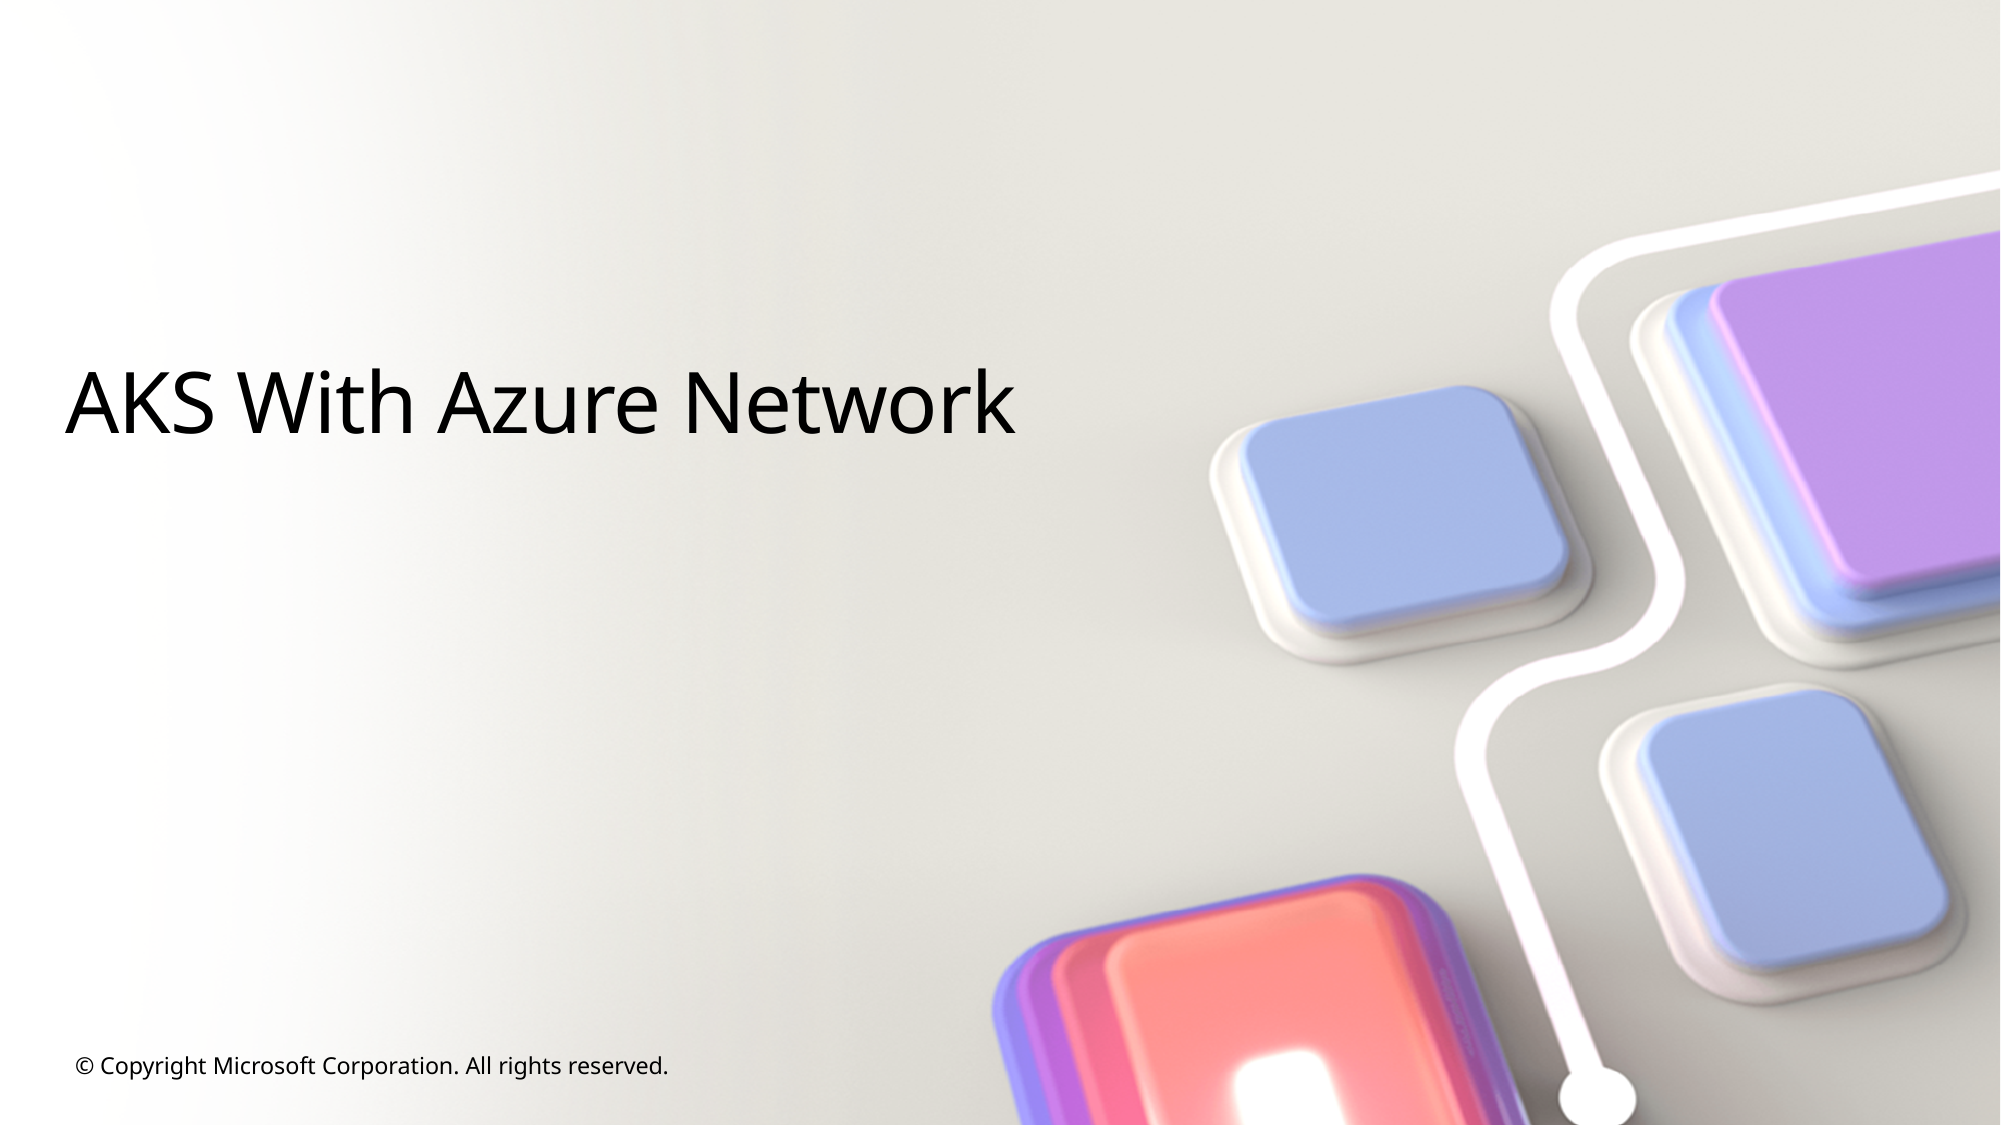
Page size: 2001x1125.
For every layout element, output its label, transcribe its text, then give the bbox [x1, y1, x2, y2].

title AKS With Azure Network [65, 359, 1128, 452]
picture [0, 0, 2001, 1125]
